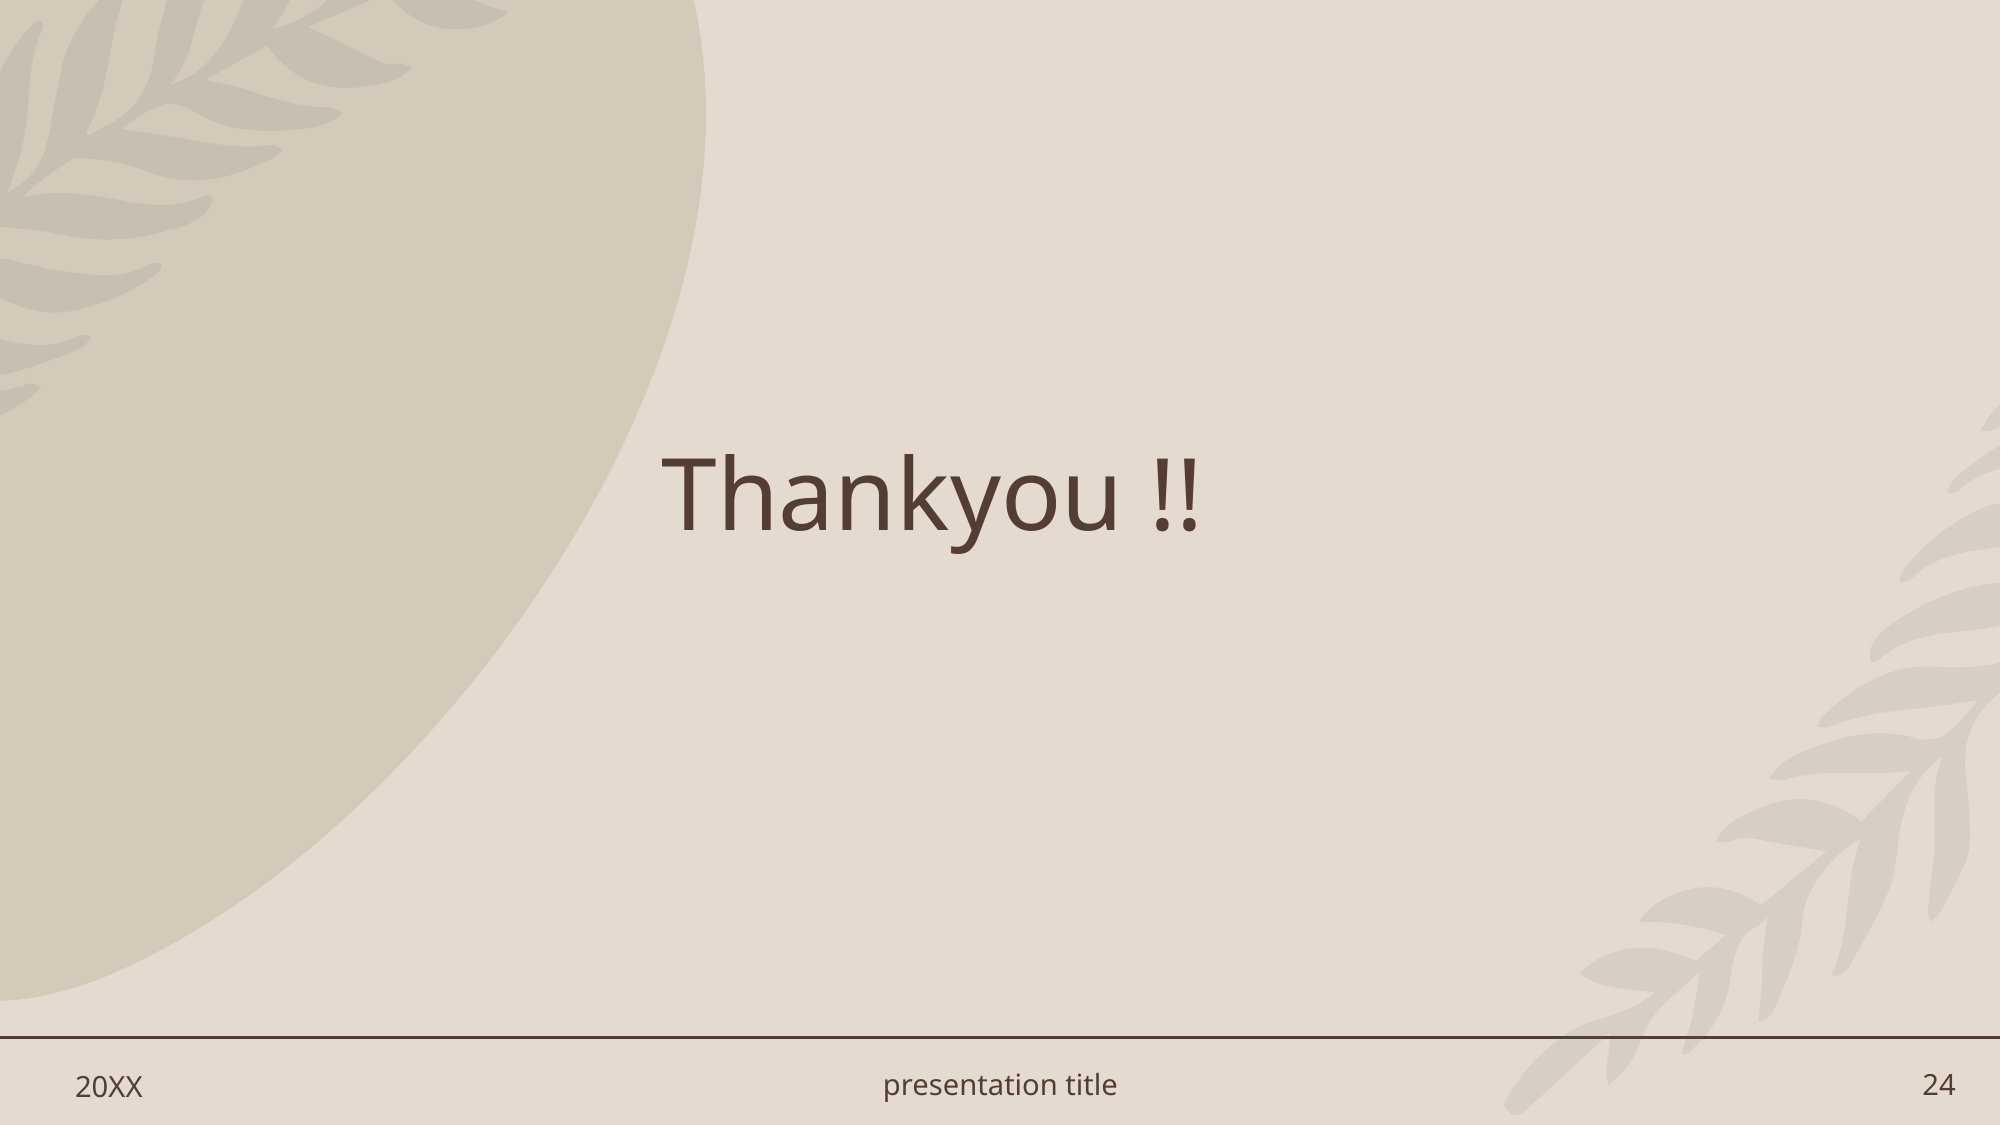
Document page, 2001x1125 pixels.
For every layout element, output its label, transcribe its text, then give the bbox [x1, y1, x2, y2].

slide_number 24 [1809, 1060, 1971, 1112]
list Thankyou !! [646, 436, 1809, 1112]
slide_number 20XX [60, 1060, 222, 1112]
